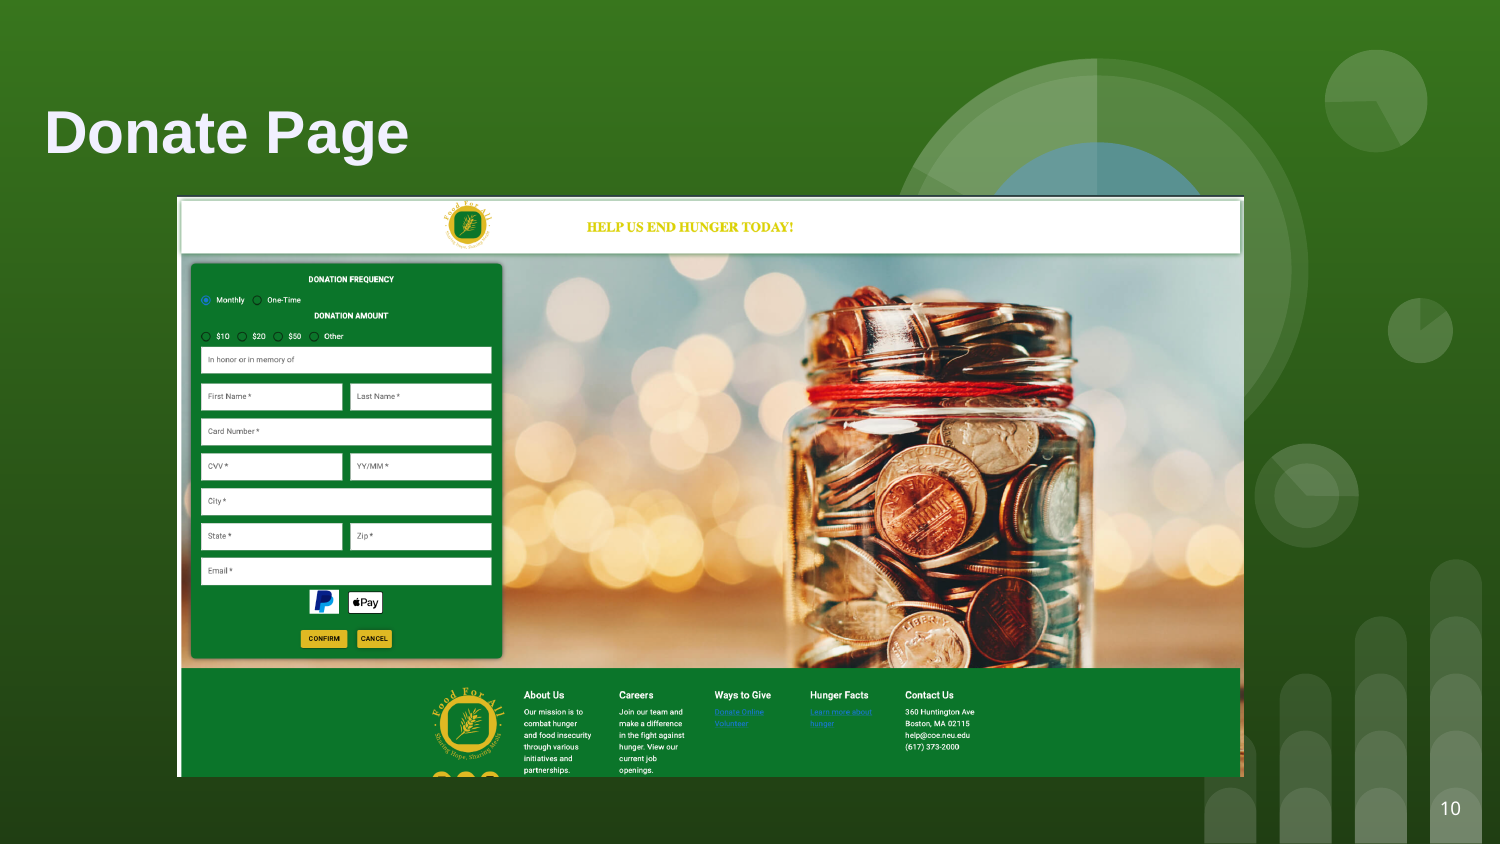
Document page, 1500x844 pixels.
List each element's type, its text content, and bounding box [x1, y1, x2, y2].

picture [176, 195, 1244, 778]
text_box Donate Page [29, 77, 843, 213]
slide_number ‹#› [1386, 777, 1477, 842]
